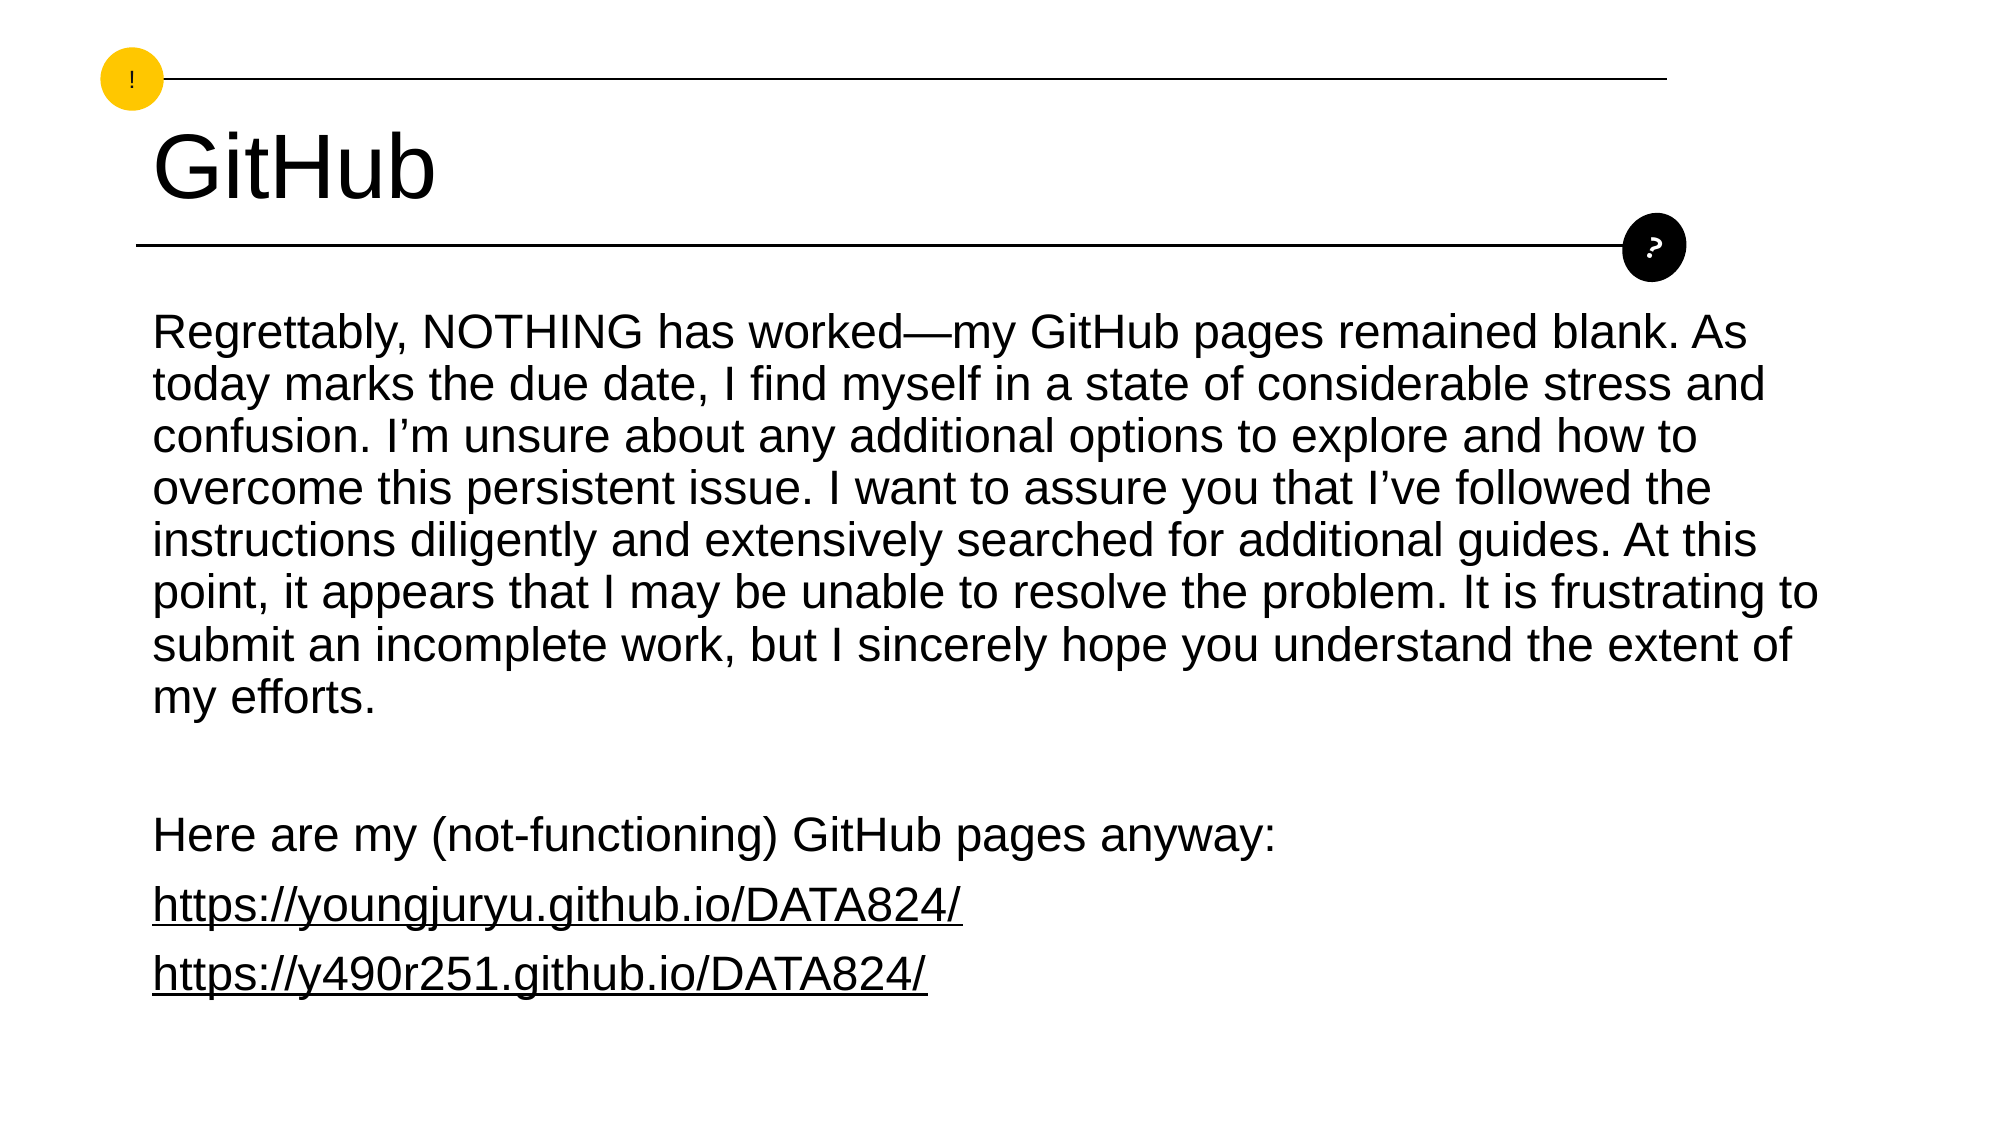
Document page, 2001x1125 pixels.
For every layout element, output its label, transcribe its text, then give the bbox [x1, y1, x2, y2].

list Regrettably, NOTHING has worked—my GitHub pages remained blank. As today marks the due date, I find myself in a state of considerable stress and confusion. I’m unsure about any additional options to explore and how to overcome this persistent issue. I want to assure you that I’ve followed the instructions diligently and extensively searched for additional guides. At this point, it appears that I may be unable to resolve the problem. It is frustrating to submit an incomplete work, but I sincerely hope you understand the extent of my efforts. Here are my (not-functioning) GitHub pages anyway: https://youngjuryu.github.io/DATA824/ https://y490r251.github.io/DATA824/ [137, 299, 1863, 1014]
text_box ? [1622, 212, 1687, 283]
title GitHub [137, 59, 1863, 278]
text_box ! [100, 47, 164, 111]
